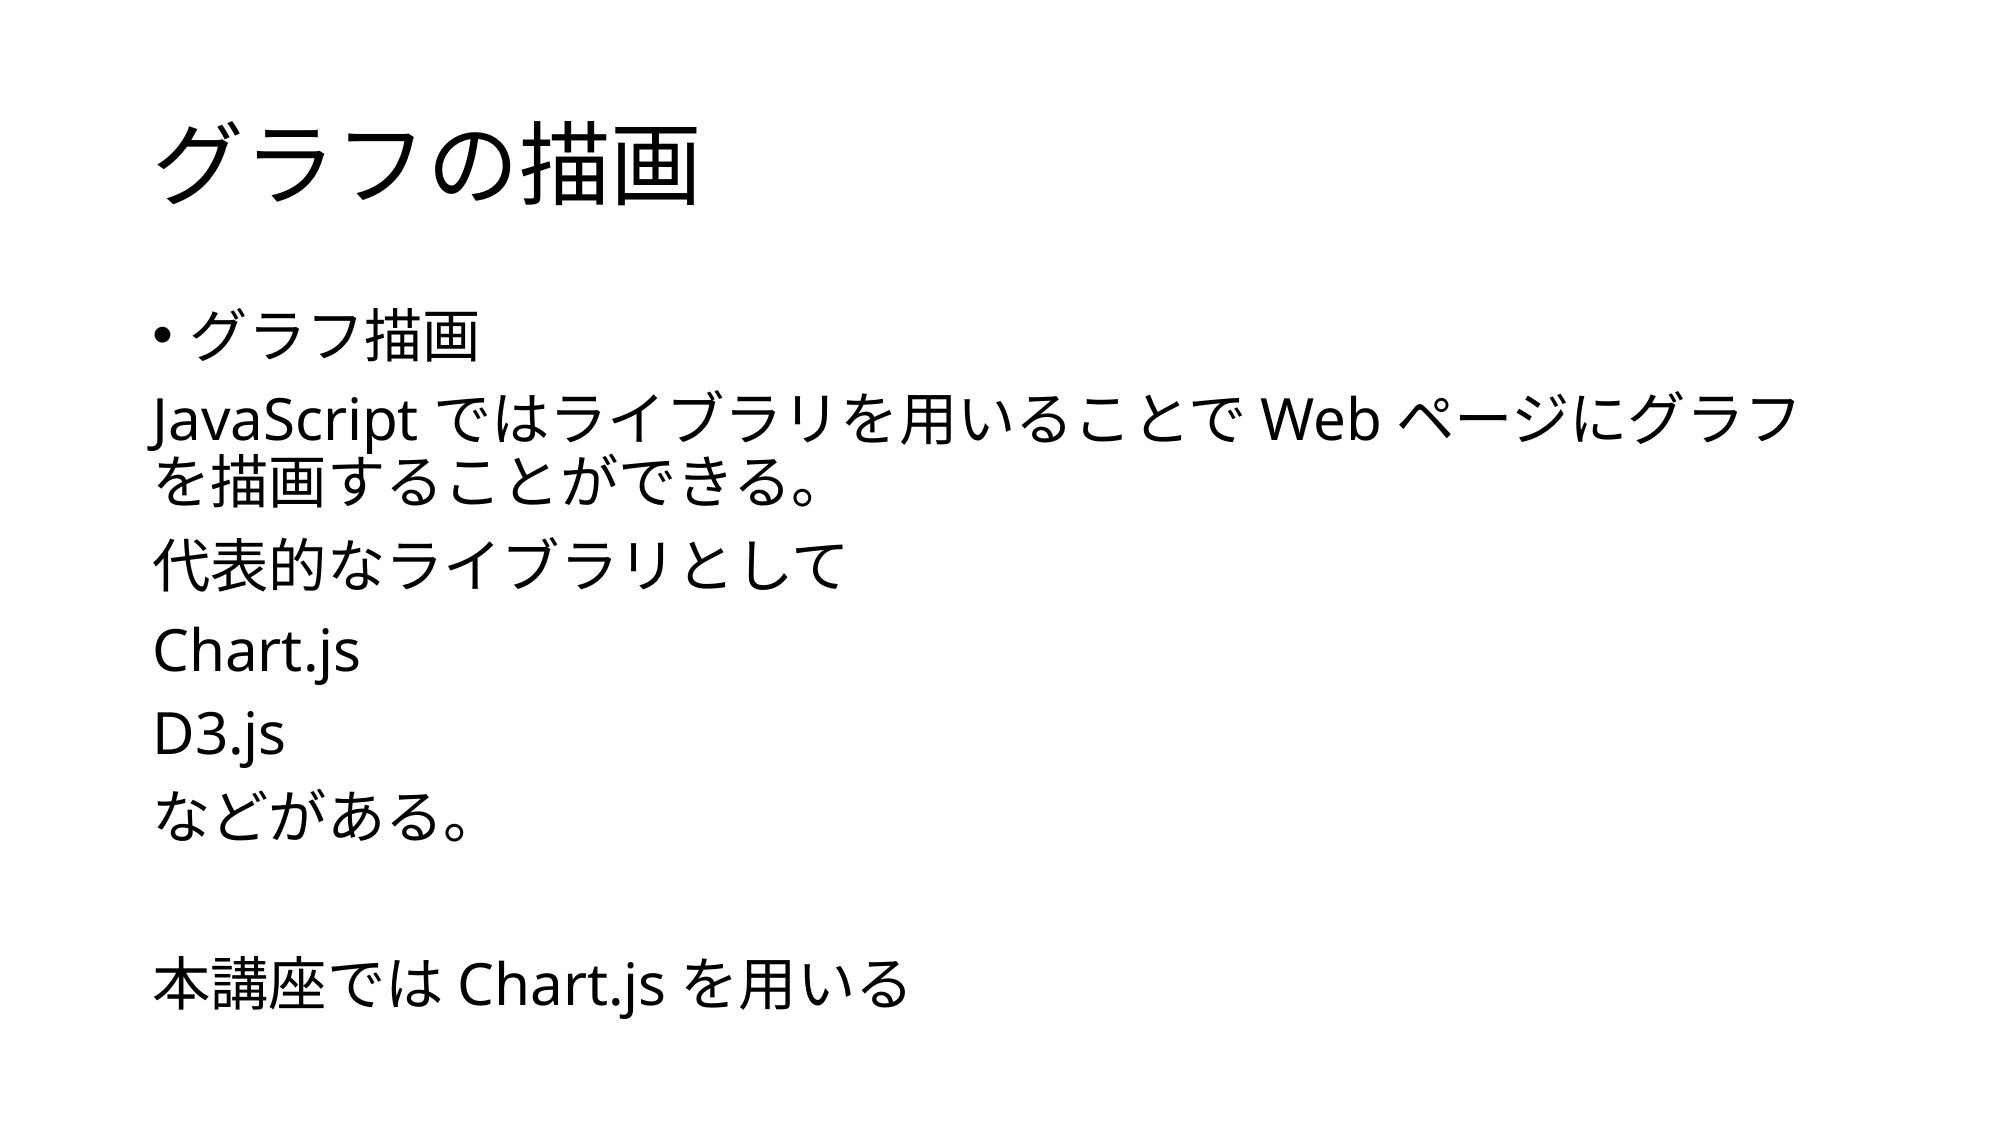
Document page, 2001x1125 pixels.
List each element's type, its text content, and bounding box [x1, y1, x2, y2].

title グラフの描画 [137, 59, 1863, 278]
list グラフ描画 JavaScriptではライブラリを用いることでWebページにグラフを描画することができる。 代表的なライブラリとして Chart.js D3.js などがある。 本講座ではChart.jsを用いる [137, 299, 1863, 1108]
